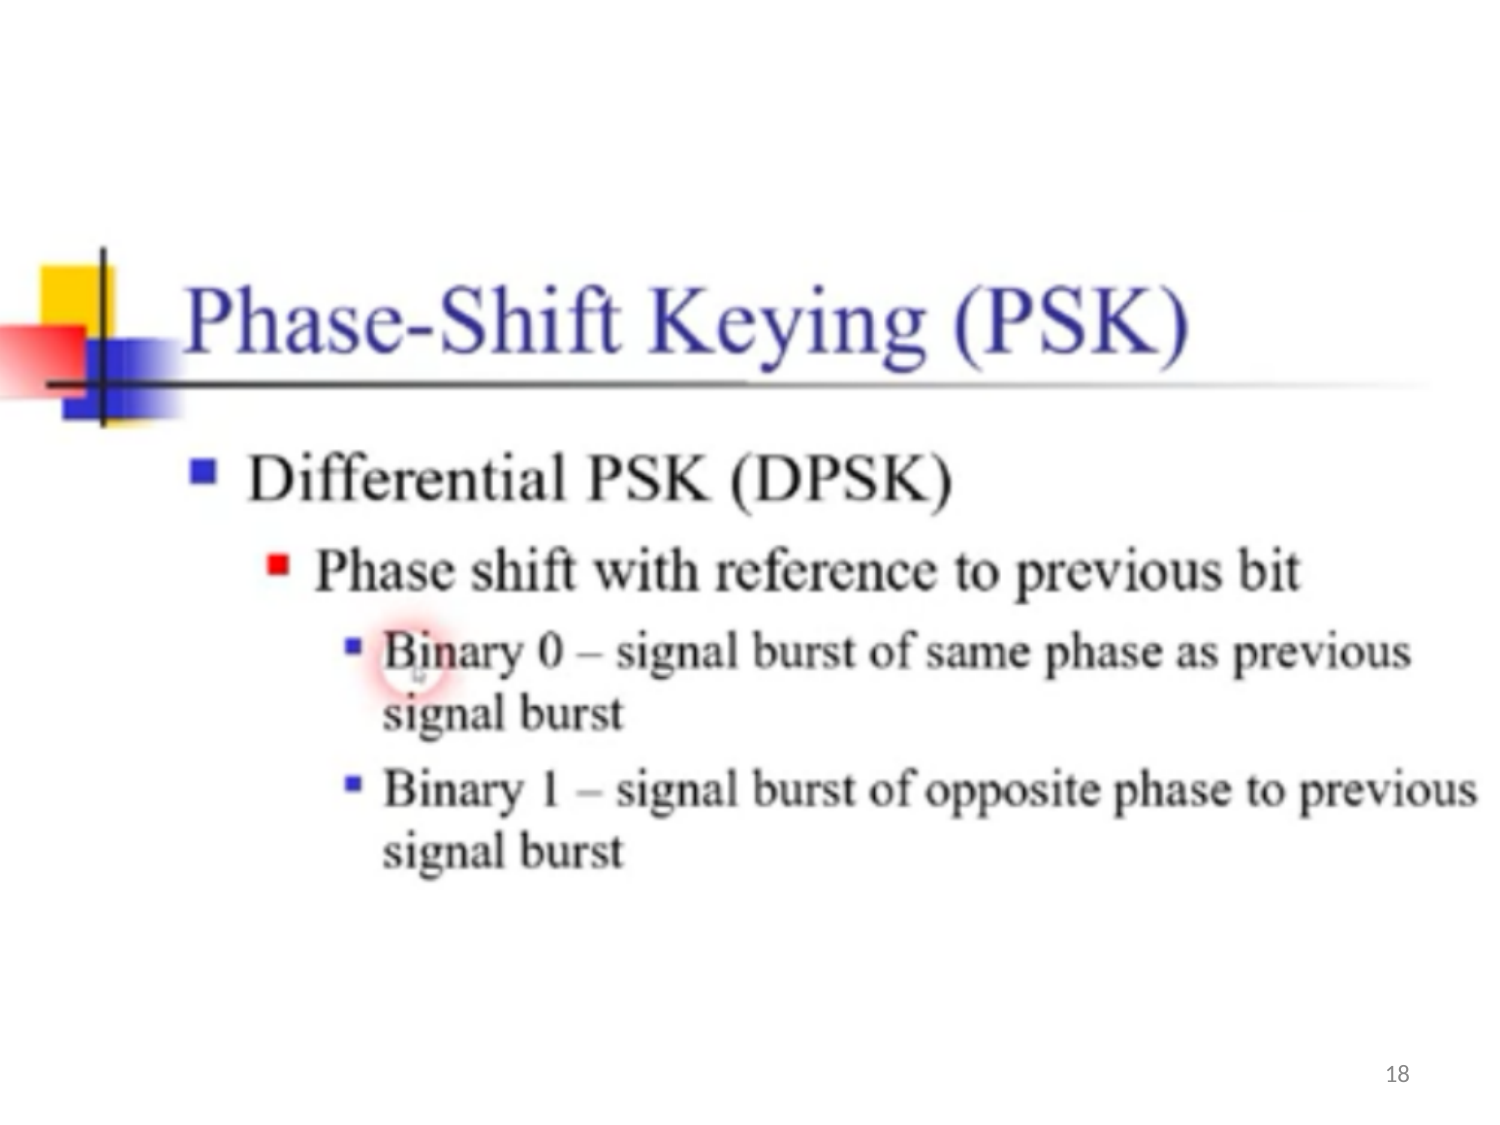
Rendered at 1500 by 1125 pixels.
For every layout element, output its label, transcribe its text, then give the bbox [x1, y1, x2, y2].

picture [0, 210, 1500, 915]
text_box 18 [1074, 1042, 1425, 1103]
